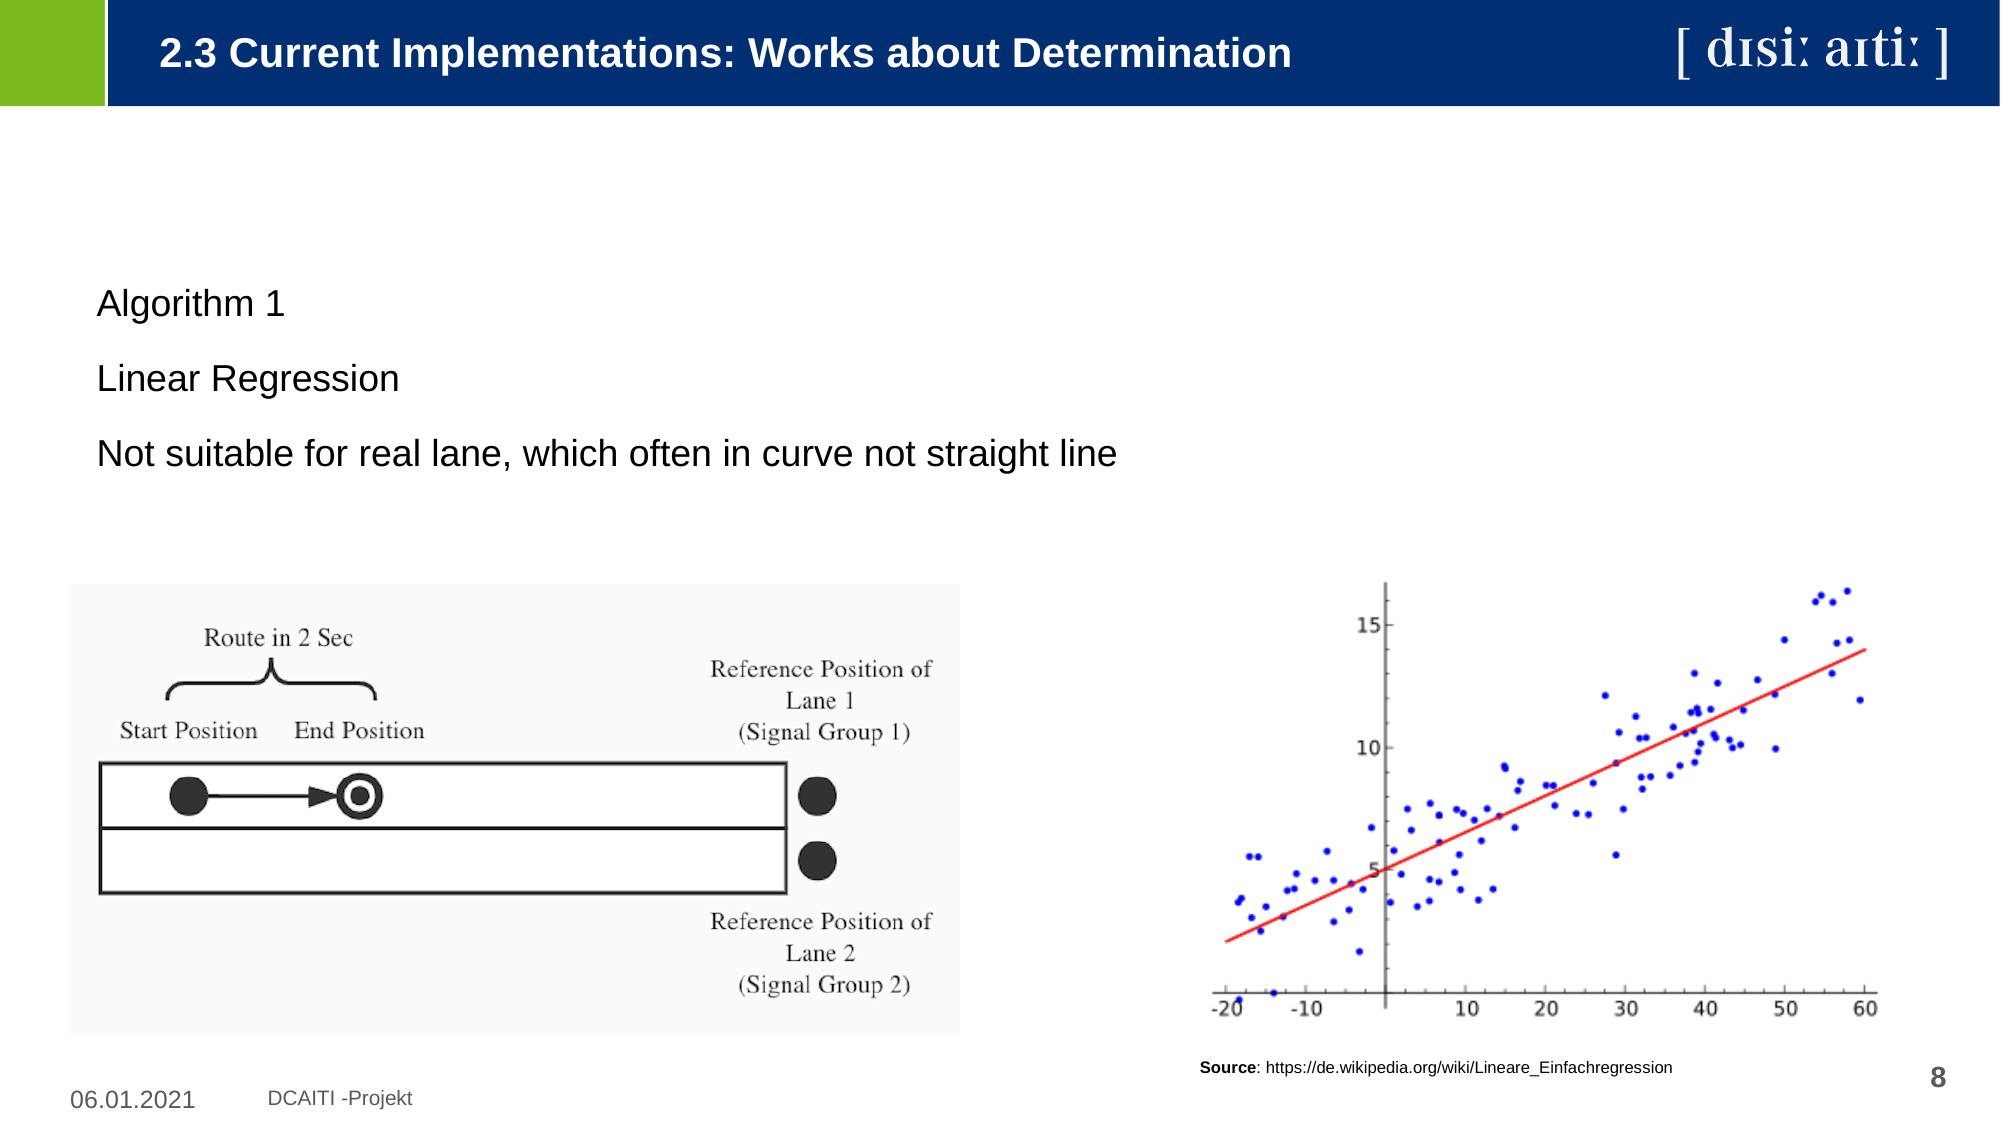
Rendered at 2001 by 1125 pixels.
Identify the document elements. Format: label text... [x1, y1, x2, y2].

text_box DCAITI -Projekt [267, 1071, 1841, 1125]
text_box 06.01.2021 [52, 1071, 215, 1125]
text_box 1 [1850, 1022, 1947, 1125]
picture [69, 583, 961, 1036]
text_box Source: https://de.wikipedia.org/wiki/Lineare_Einfachregression [1184, 1050, 1725, 1084]
picture [1196, 569, 1891, 1030]
text_box 2.3 Current Implementations: Works about Determination [106, 0, 1628, 107]
text_box Algorithm 1 Linear Regression Not suitable for real lane, which often in curve not straight line [52, 159, 1935, 1019]
